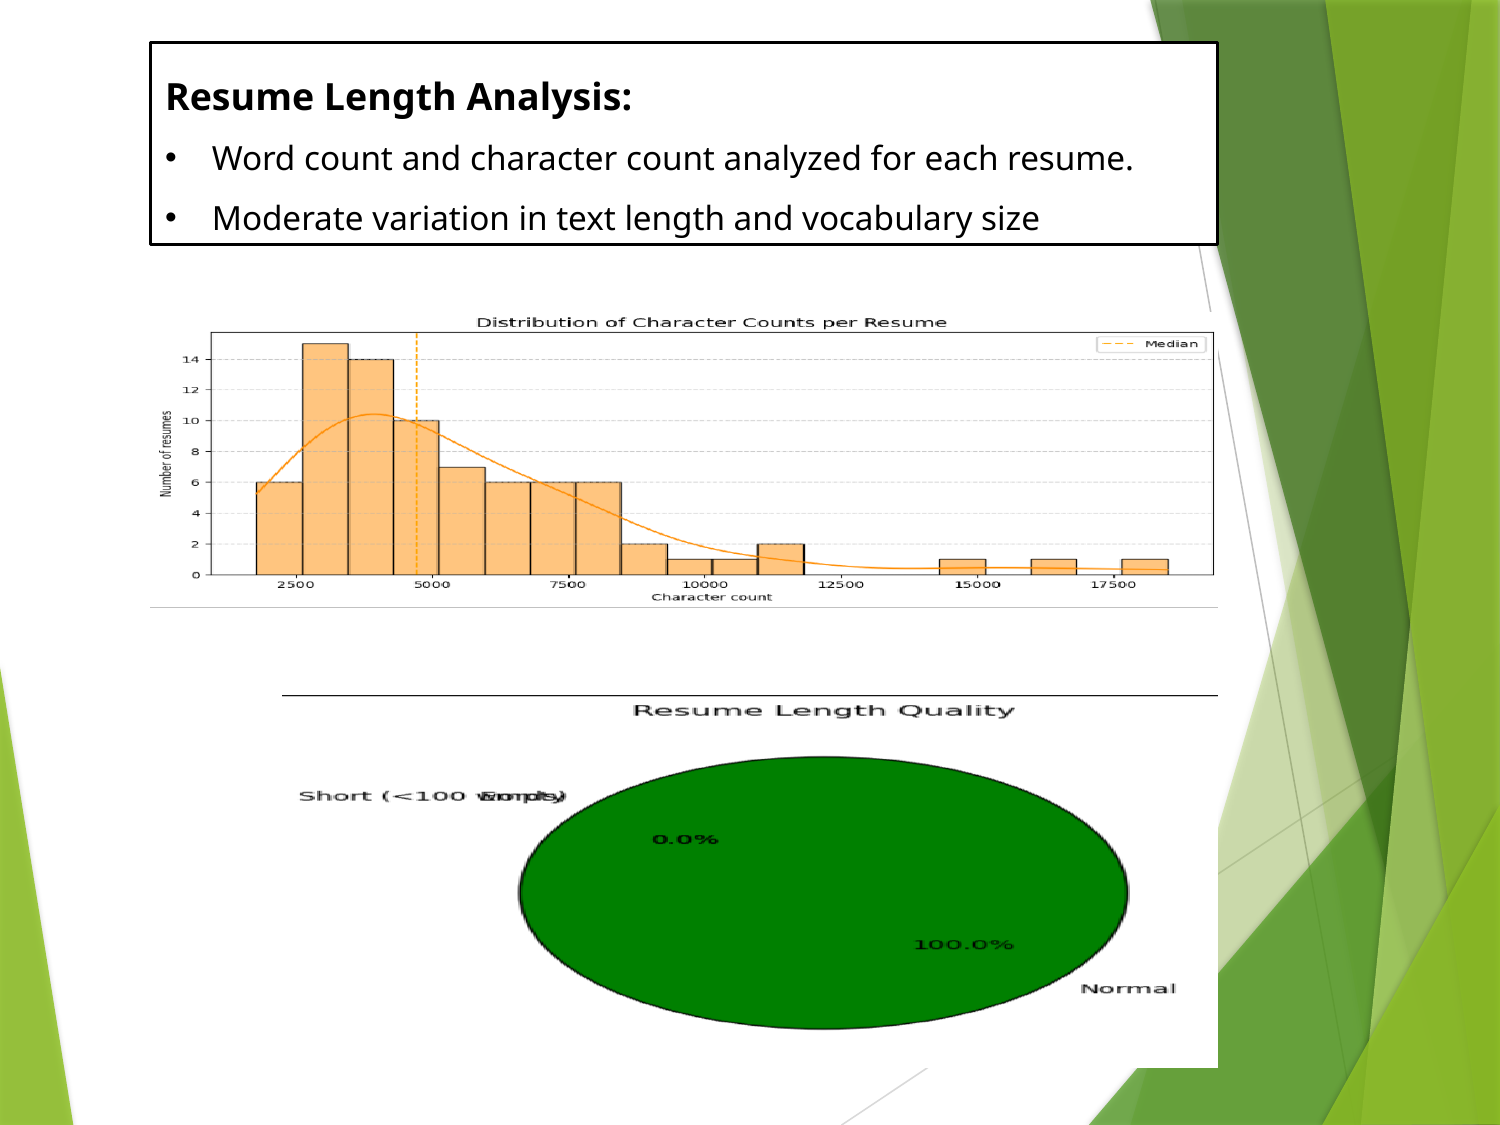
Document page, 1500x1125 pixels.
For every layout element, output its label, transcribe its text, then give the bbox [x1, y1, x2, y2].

picture [281, 695, 1219, 1068]
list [149, 312, 1218, 608]
text_box Resume Length Analysis: Word count and character count analyzed for each resume. Moderate variation in text length and vocabulary size [149, 41, 1219, 246]
